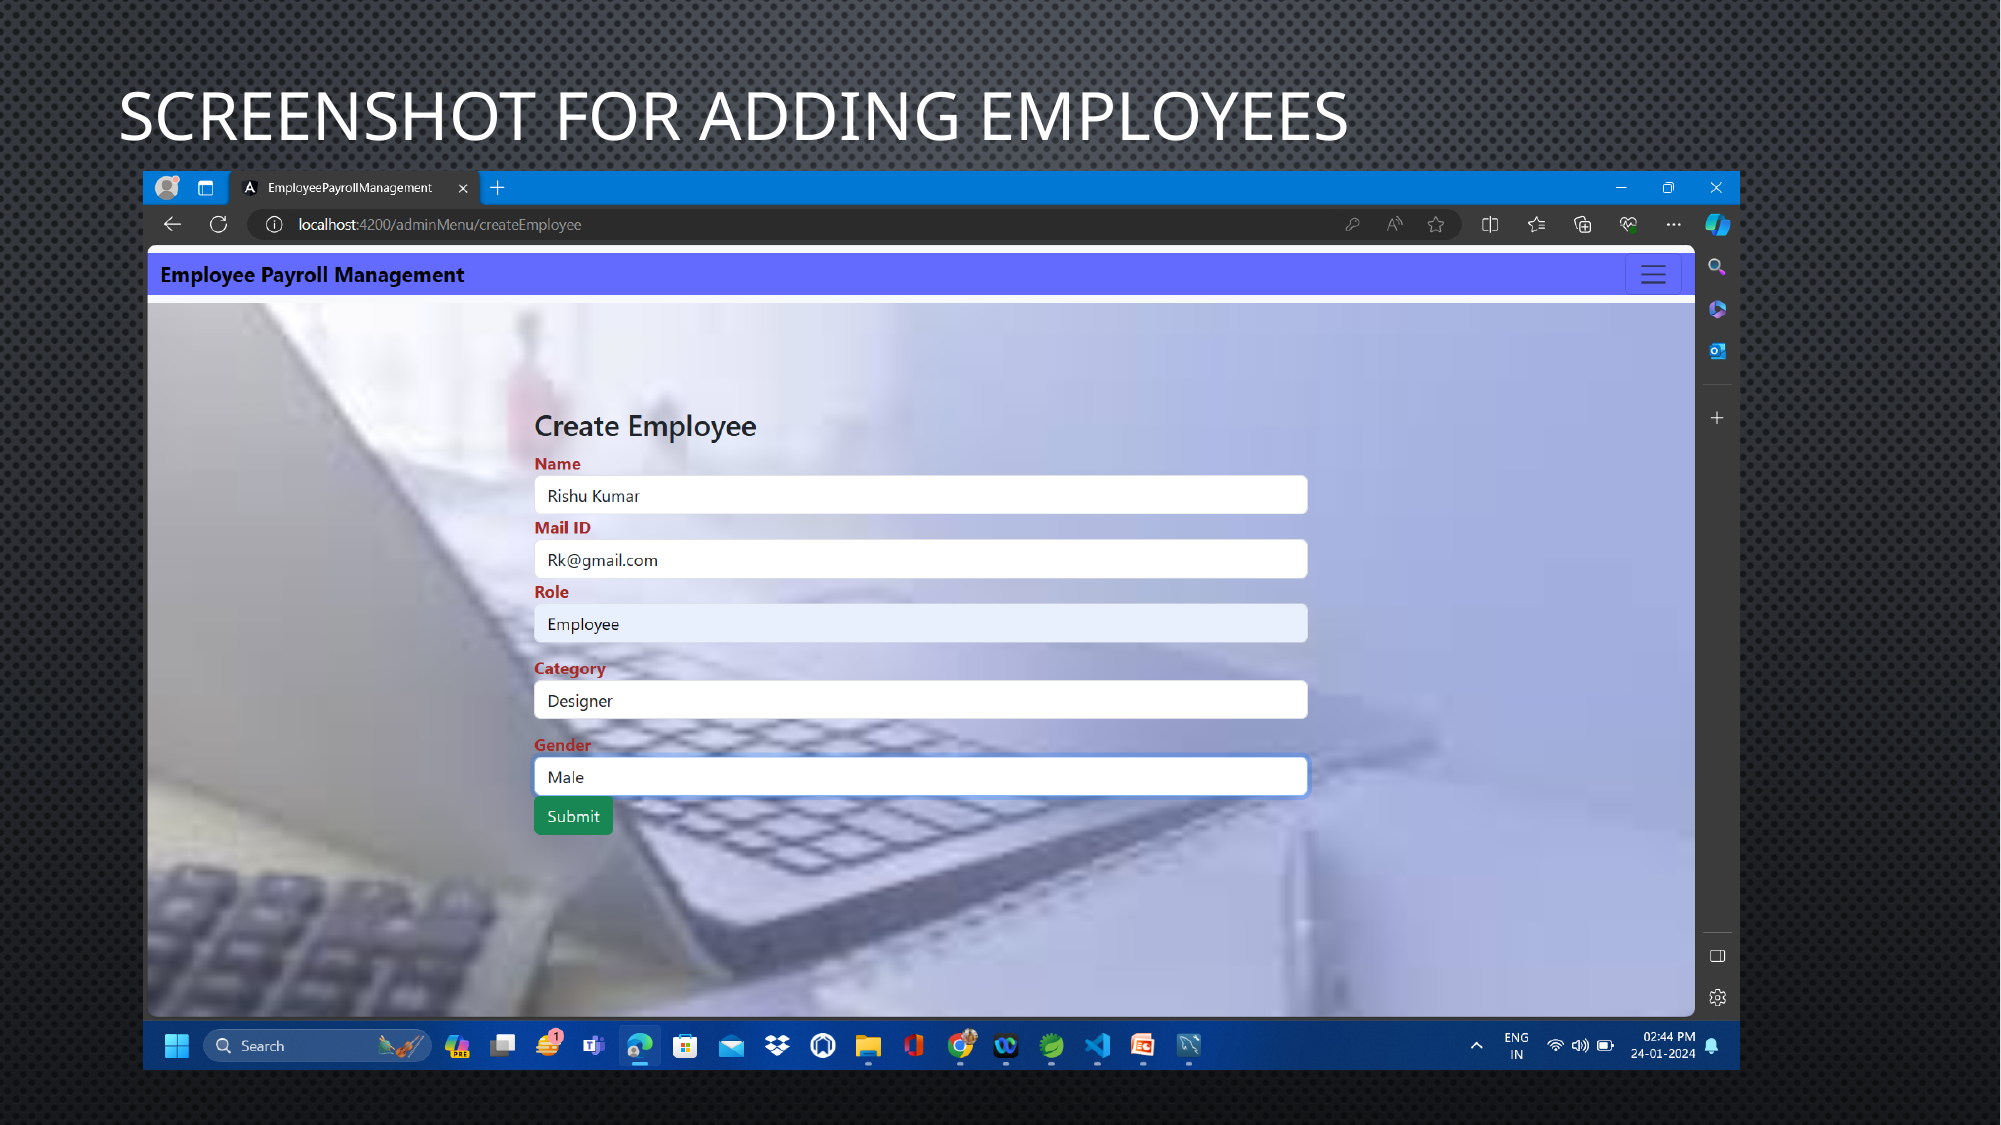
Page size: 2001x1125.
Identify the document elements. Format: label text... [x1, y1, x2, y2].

picture [142, 171, 1740, 1071]
title Screenshot for Adding Employees [103, 60, 1738, 248]
